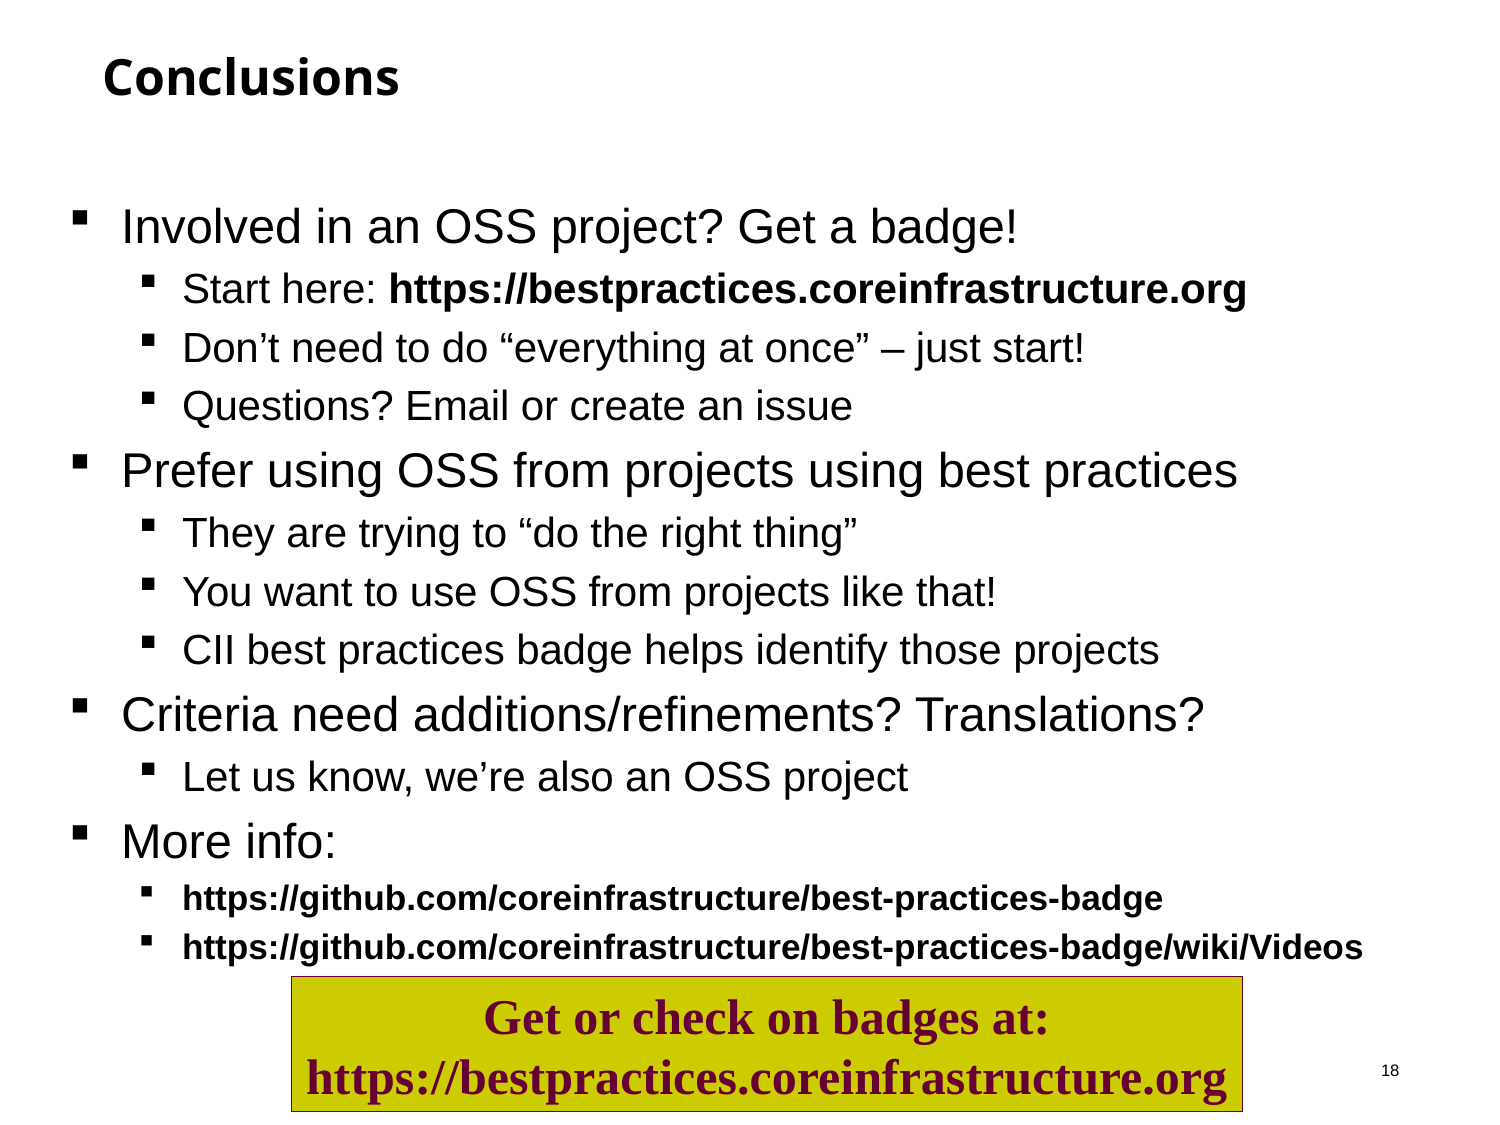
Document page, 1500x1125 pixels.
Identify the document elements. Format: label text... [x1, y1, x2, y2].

list Involved in an OSS project? Get a badge! Start here: https://bestpractices.coreinfrastructure.org Don’t need to do “everything at once” – just start! Questions? Email or create an issue Prefer using OSS from projects using best practices They are trying to “do the right thing” You want to use OSS from projects like that! CII best practices badge helps identify those projects Criteria need additions/refinements? Translations? Let us know, we’re also an OSS project More info: https://github.com/coreinfrastructure/best-practices-badge https://github.com/coreinfrastructure/best-practices-badge/wiki/Videos [53, 187, 1401, 1013]
title Conclusions [87, 37, 1376, 113]
text_box Get or check on badges at: https://bestpractices.coreinfrastructure.org [291, 976, 1243, 1112]
slide_number 17 [1243, 1012, 1415, 1088]
